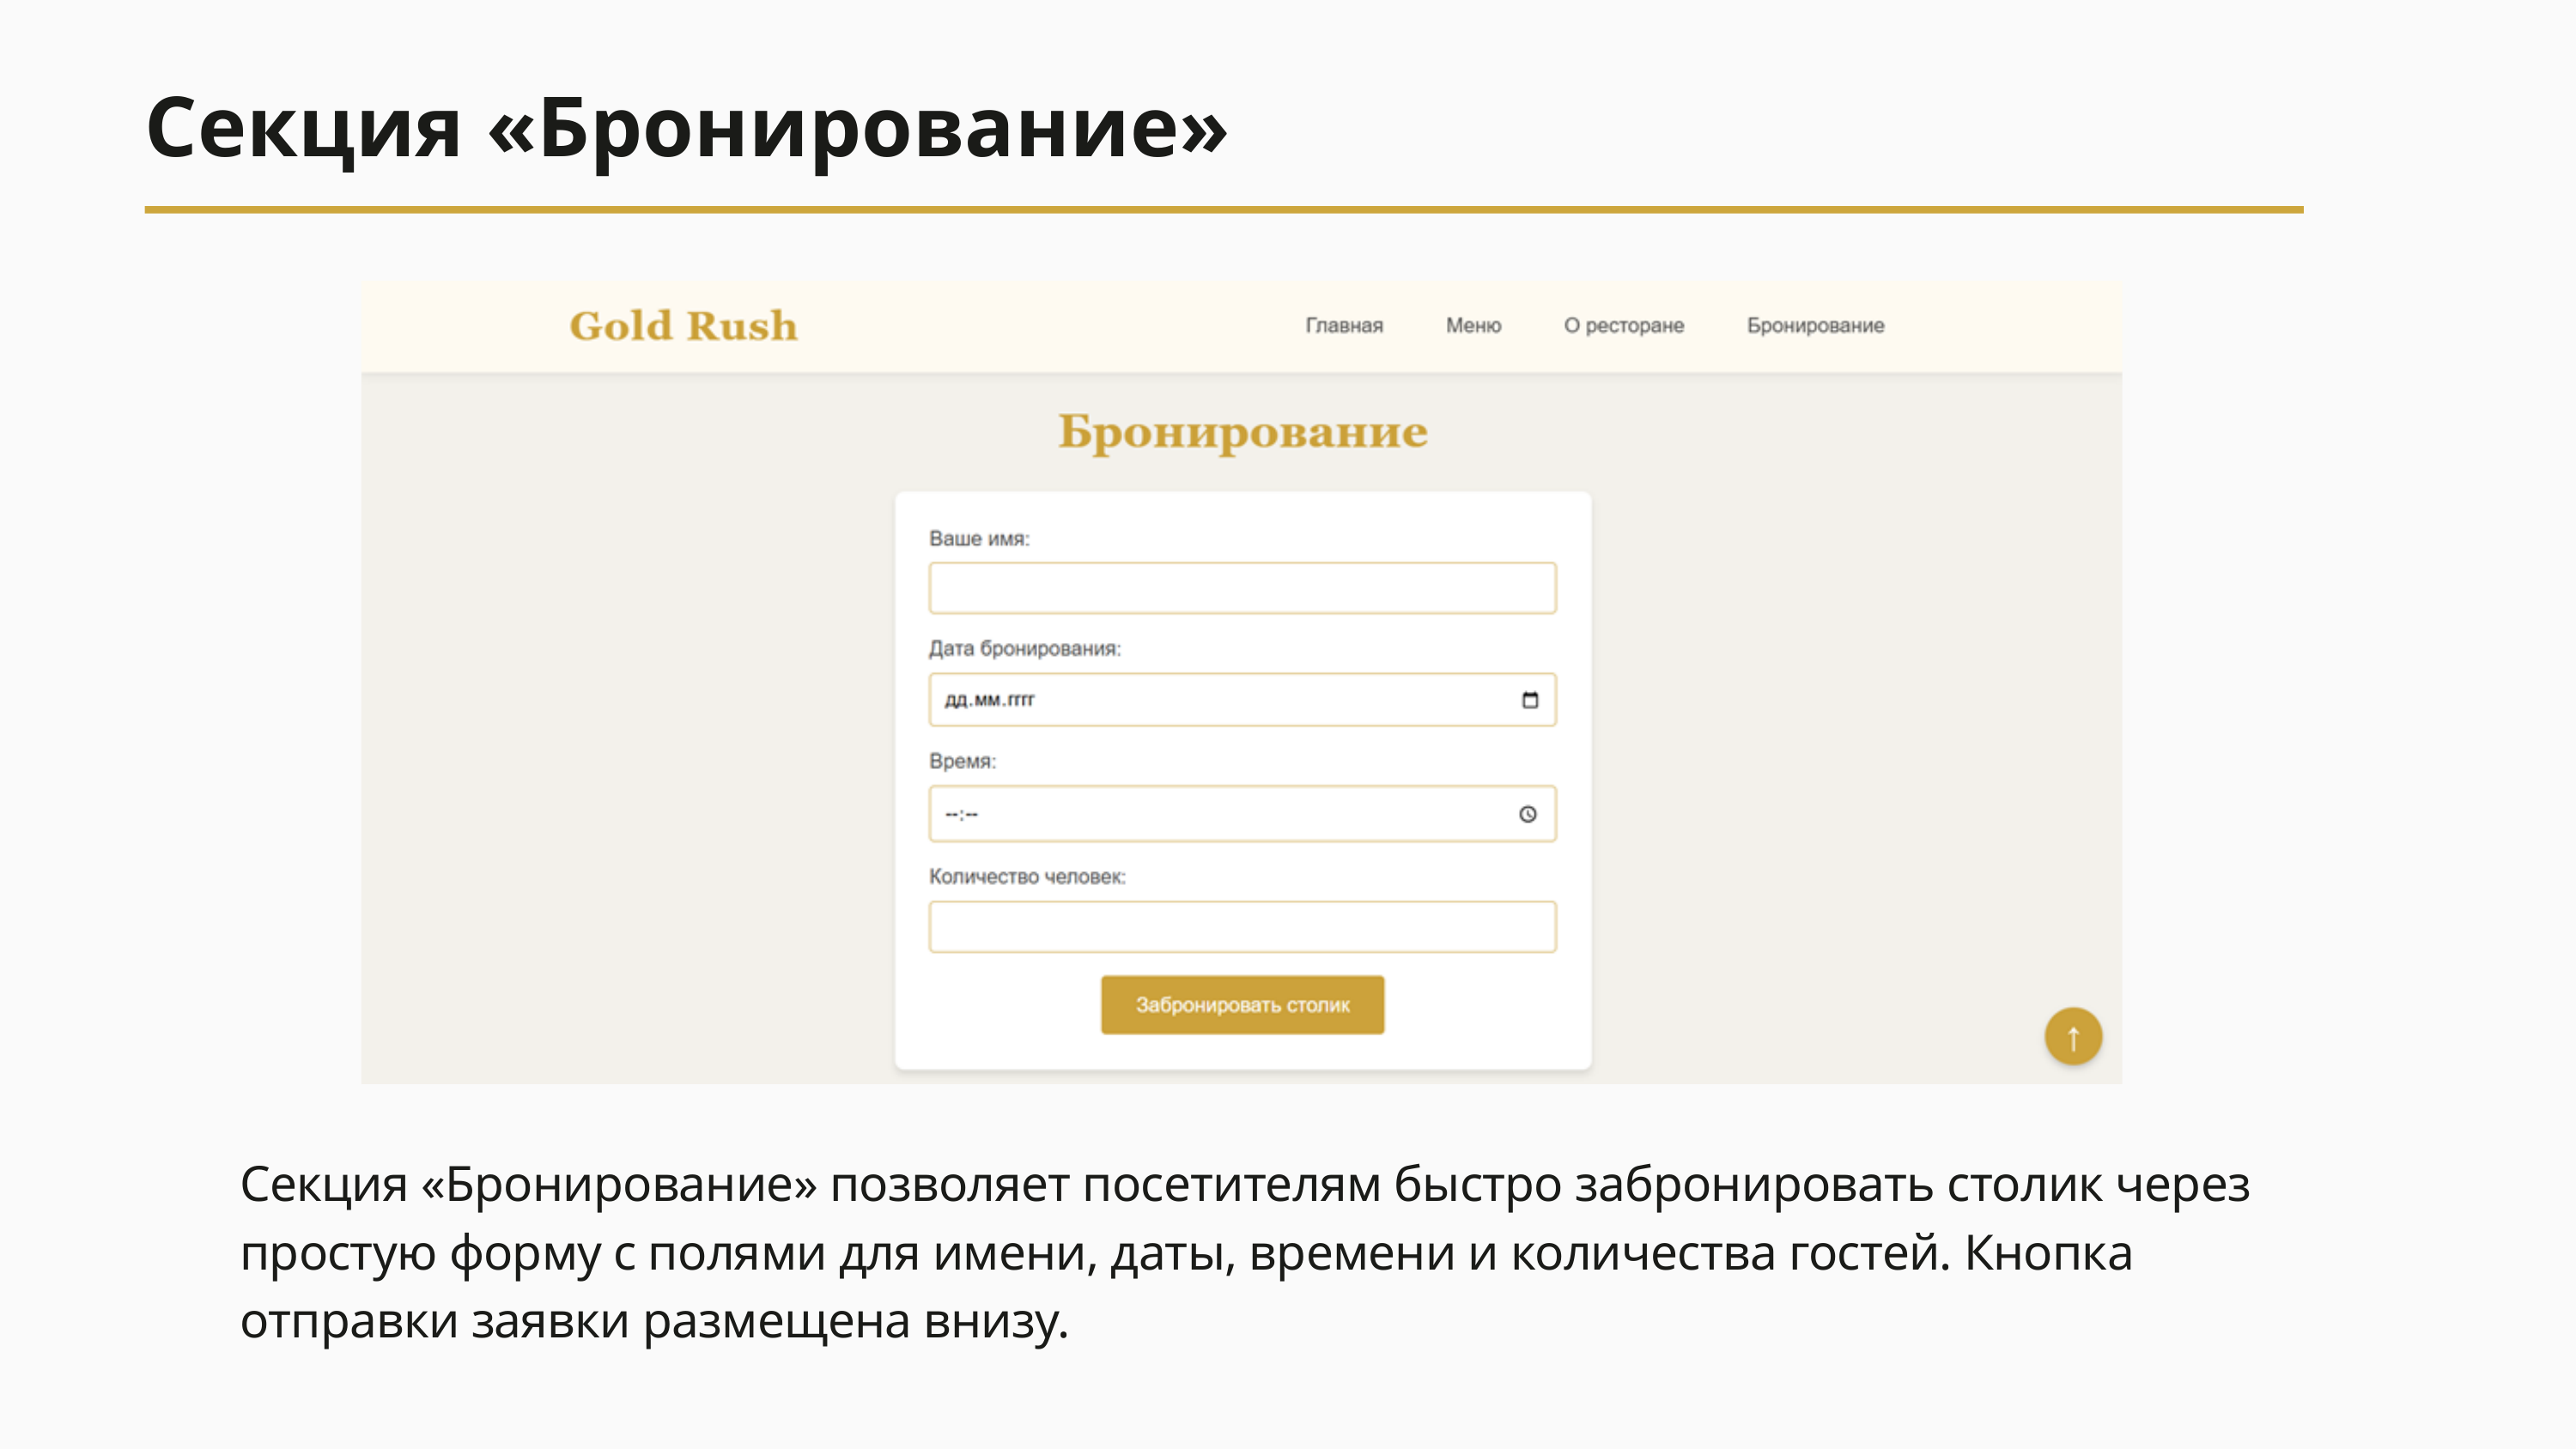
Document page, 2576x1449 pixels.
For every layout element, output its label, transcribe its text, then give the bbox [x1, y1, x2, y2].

text_box Секция «Бронирование» [144, 82, 2304, 173]
text_box [361, 281, 2123, 1084]
text_box [144, 206, 2304, 214]
text_box Секция «Бронирование» позволяет посетителям быстро забронировать столик через простую форму с полями для имени, даты, времени и количества гостей. Кнопка отправки заявки размещена внизу. [240, 1143, 2282, 1349]
